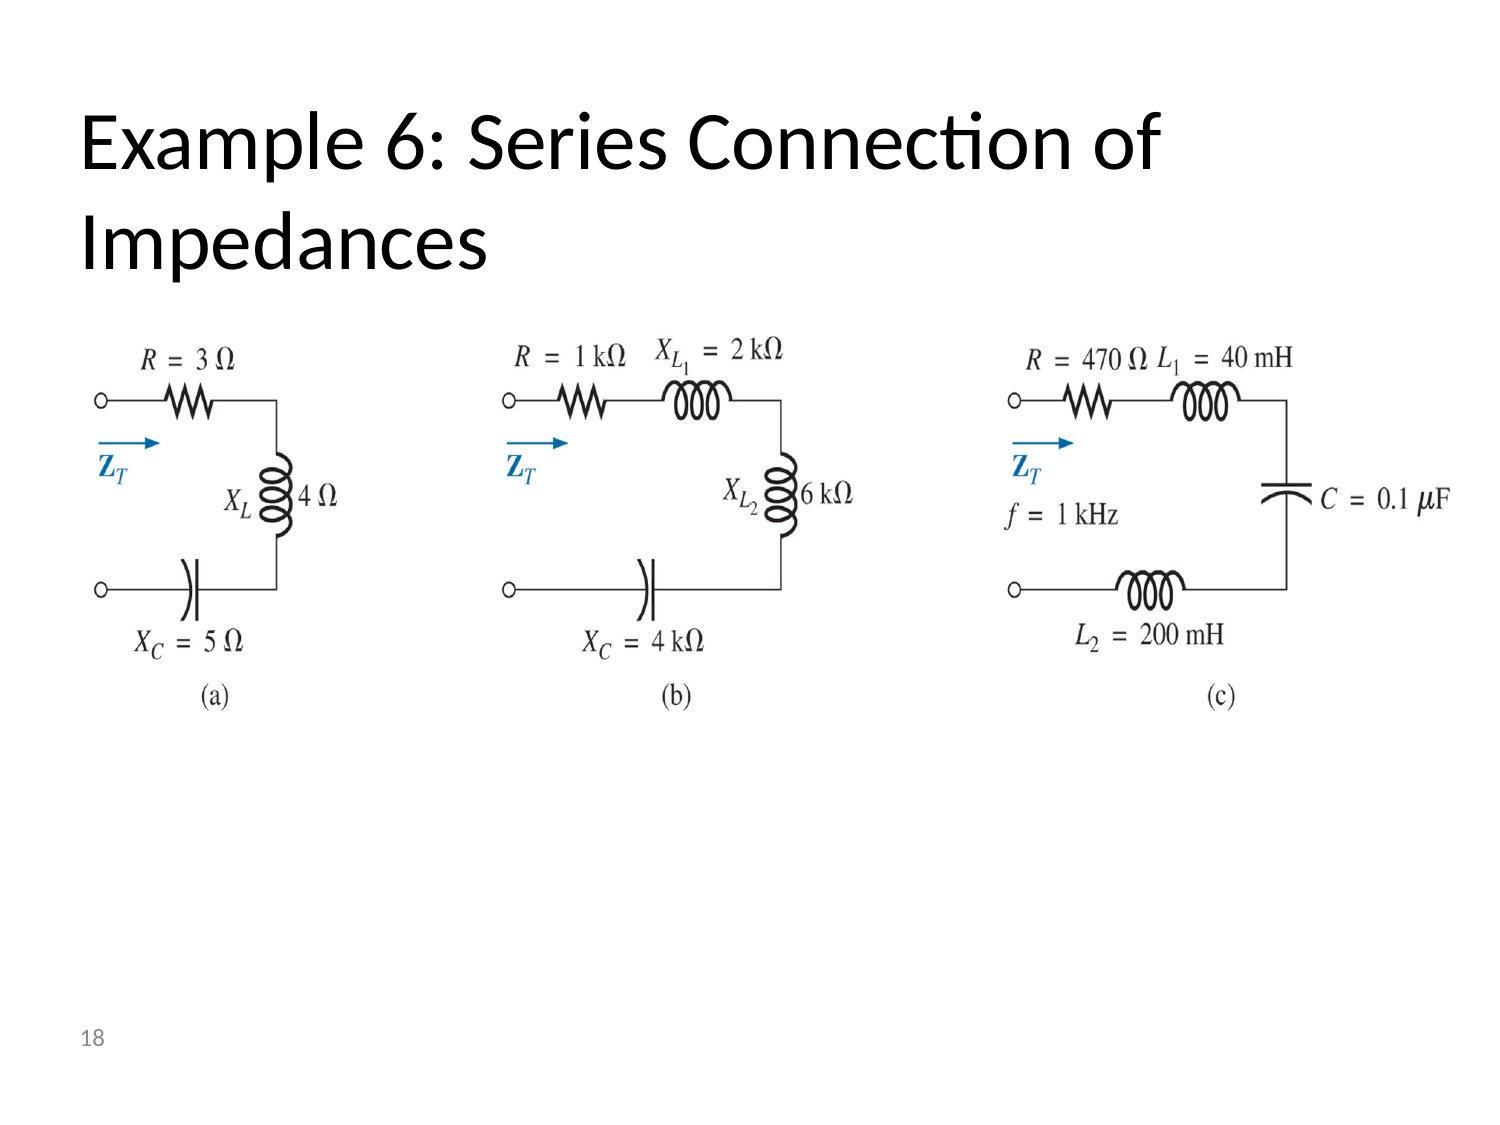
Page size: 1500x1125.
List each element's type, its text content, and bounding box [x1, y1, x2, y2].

slide_number 18 [64, 1006, 415, 1067]
title Example 6: Series Connection of Impedances [64, 91, 1416, 280]
picture [93, 327, 1454, 714]
